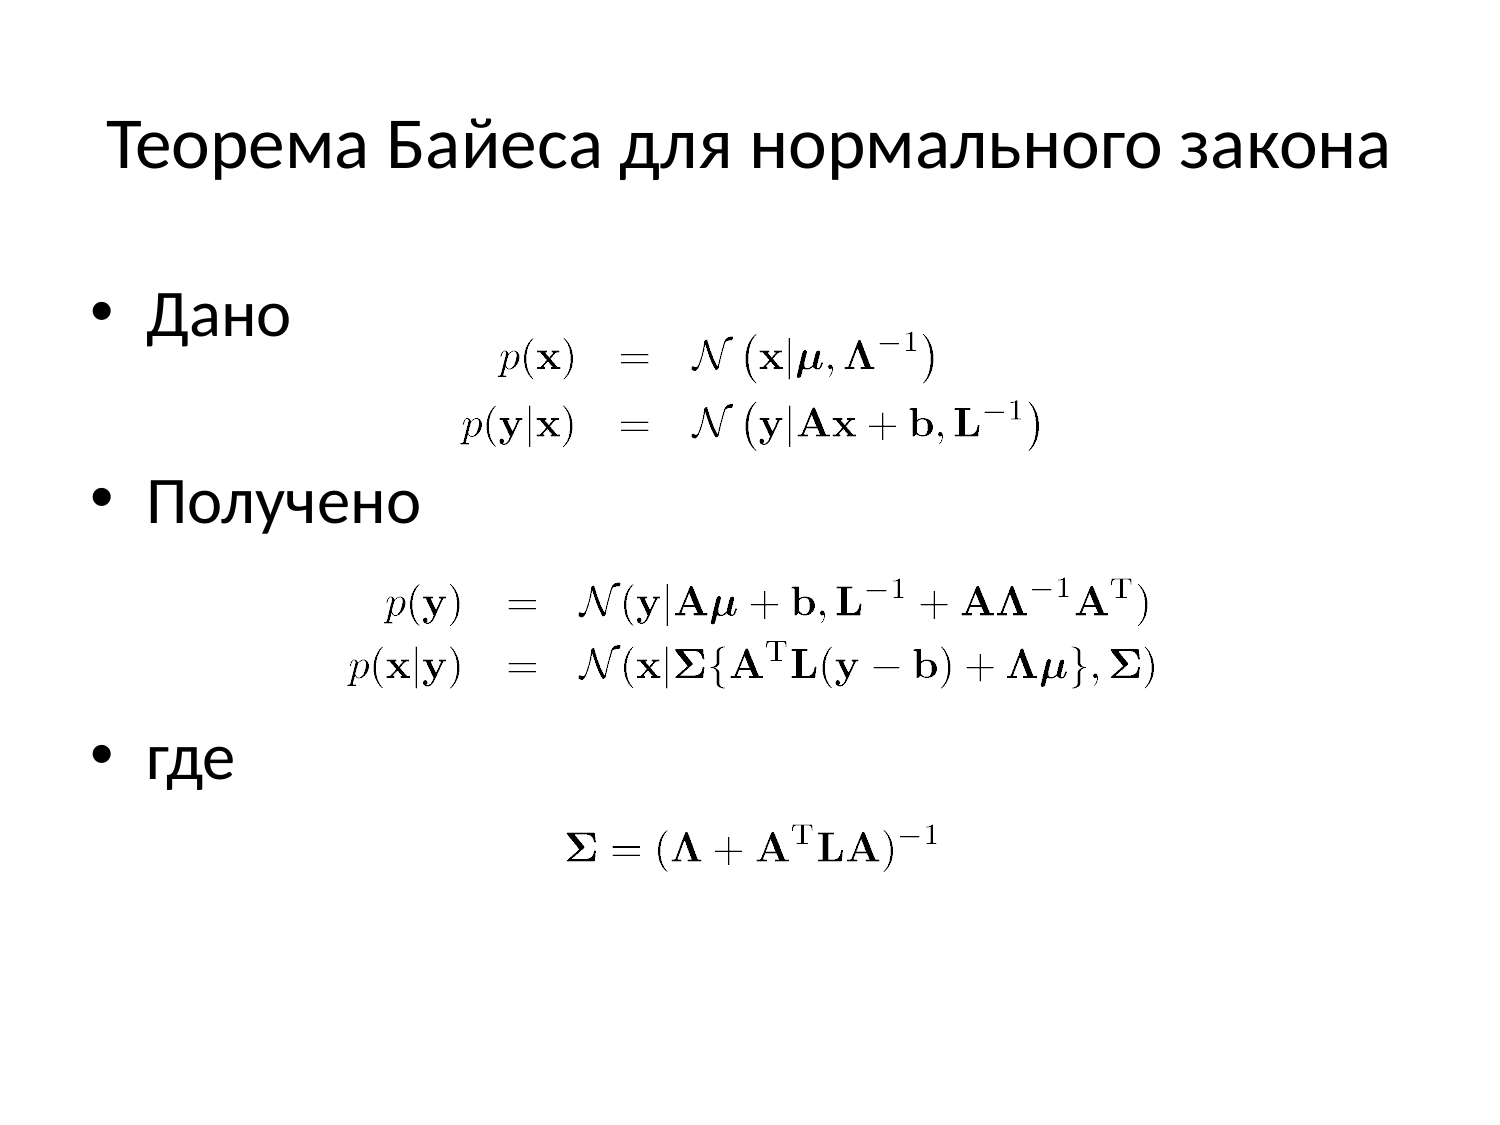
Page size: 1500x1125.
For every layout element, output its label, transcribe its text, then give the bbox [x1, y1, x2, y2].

picture [458, 327, 1042, 454]
picture [562, 820, 938, 875]
list Дано Получено где [75, 262, 1425, 1005]
picture [345, 574, 1155, 692]
title Теорема Байеса для нормального закона [75, 45, 1425, 233]
